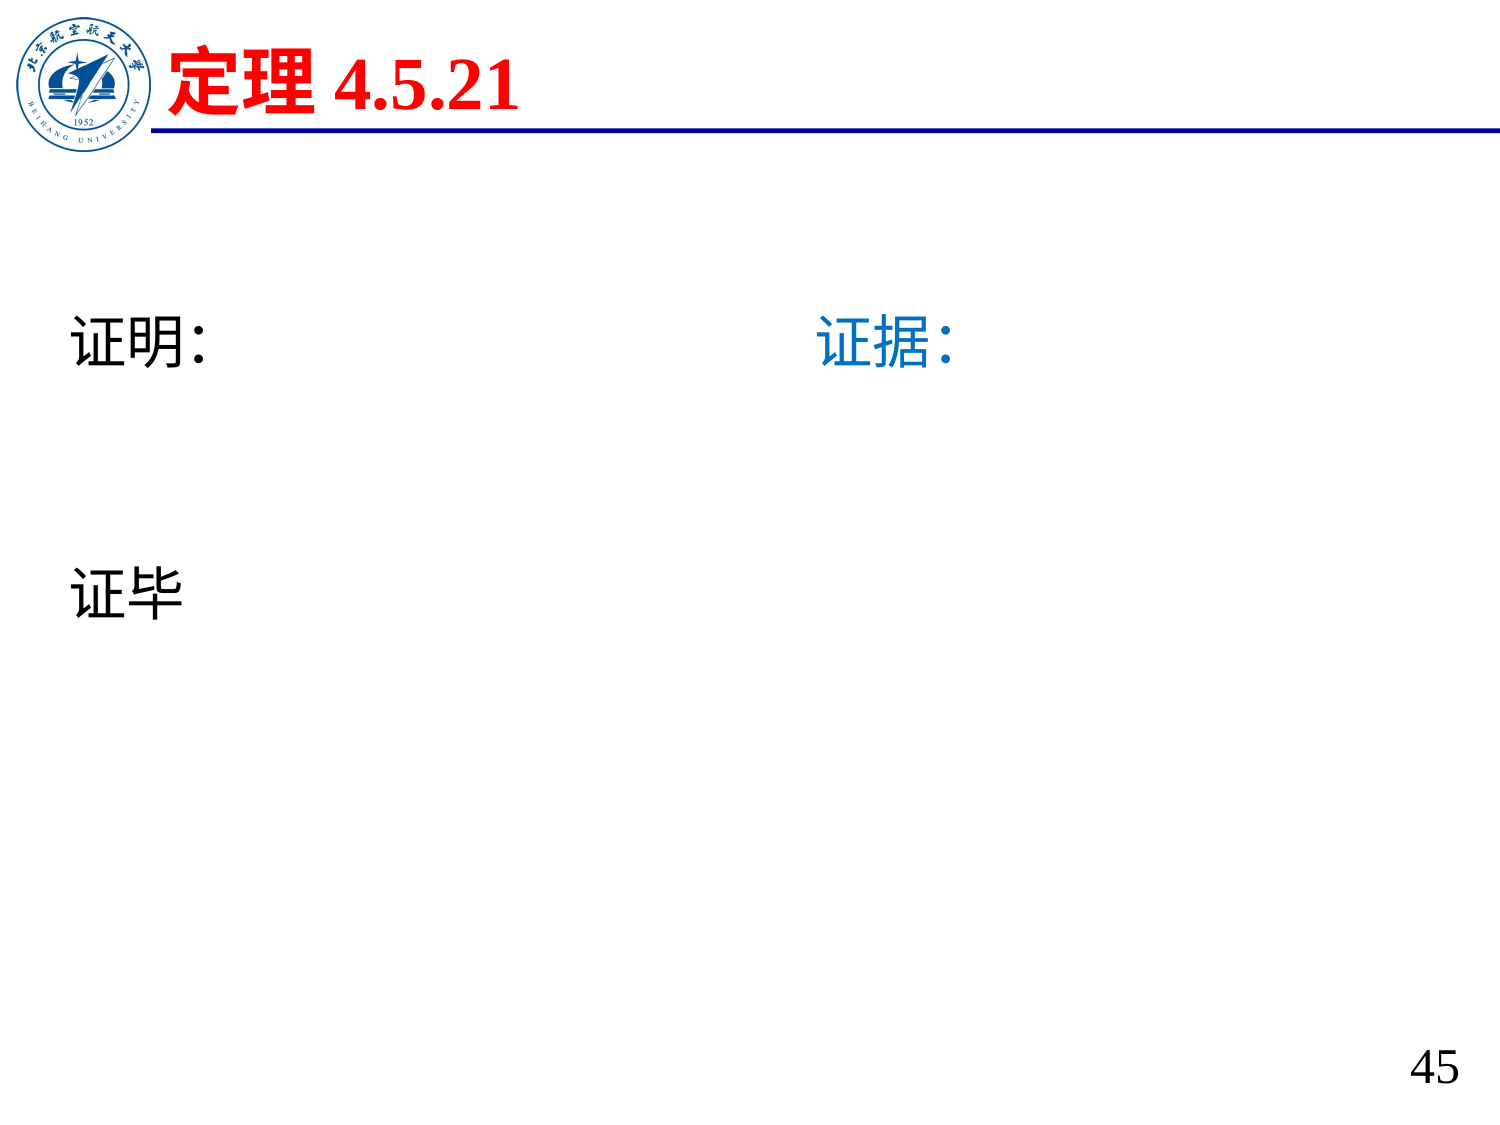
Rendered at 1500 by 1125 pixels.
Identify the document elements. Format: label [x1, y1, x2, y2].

picture [16, 17, 151, 152]
